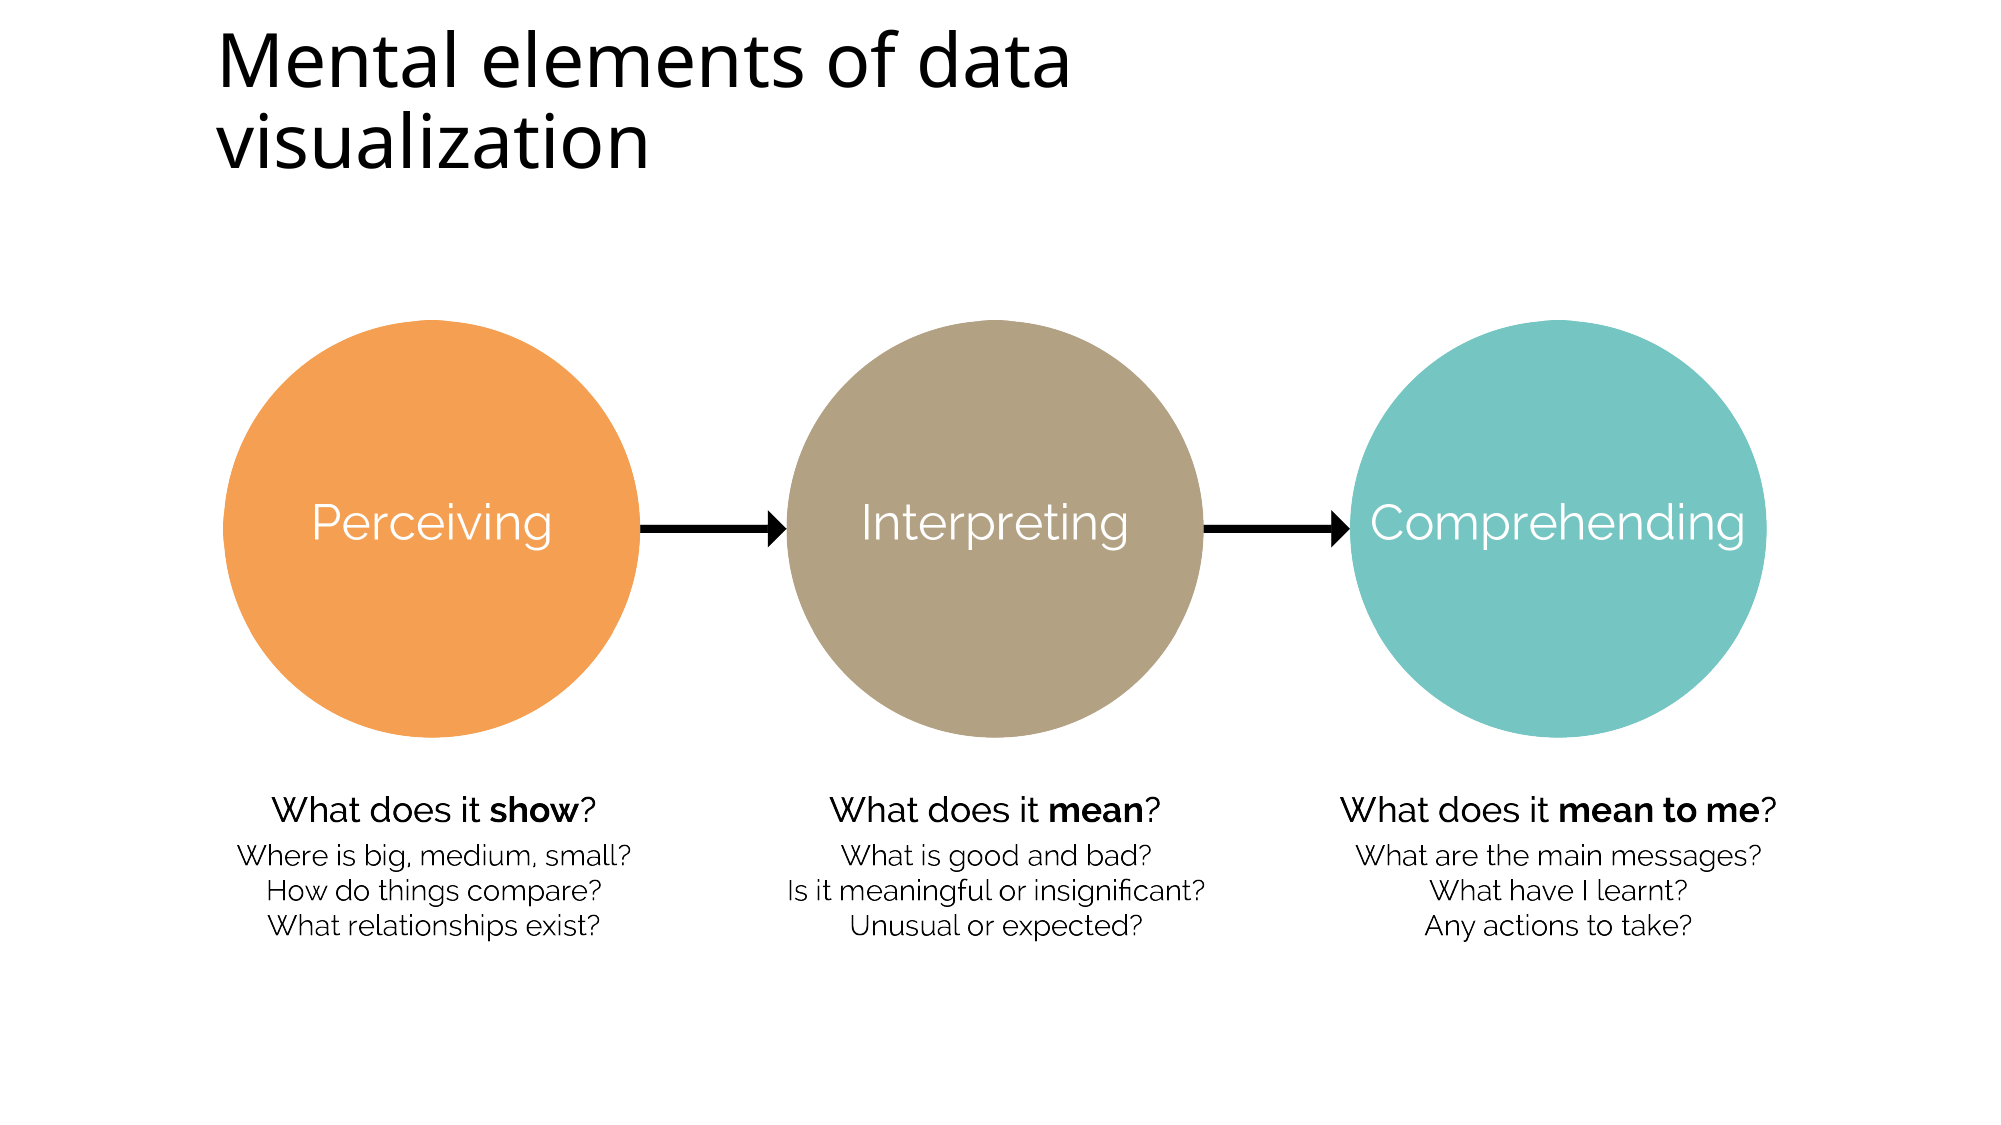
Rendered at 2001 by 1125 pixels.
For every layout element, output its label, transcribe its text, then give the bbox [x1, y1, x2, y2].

title Mental elements of data visualization [201, 19, 1496, 190]
picture [223, 320, 1777, 942]
